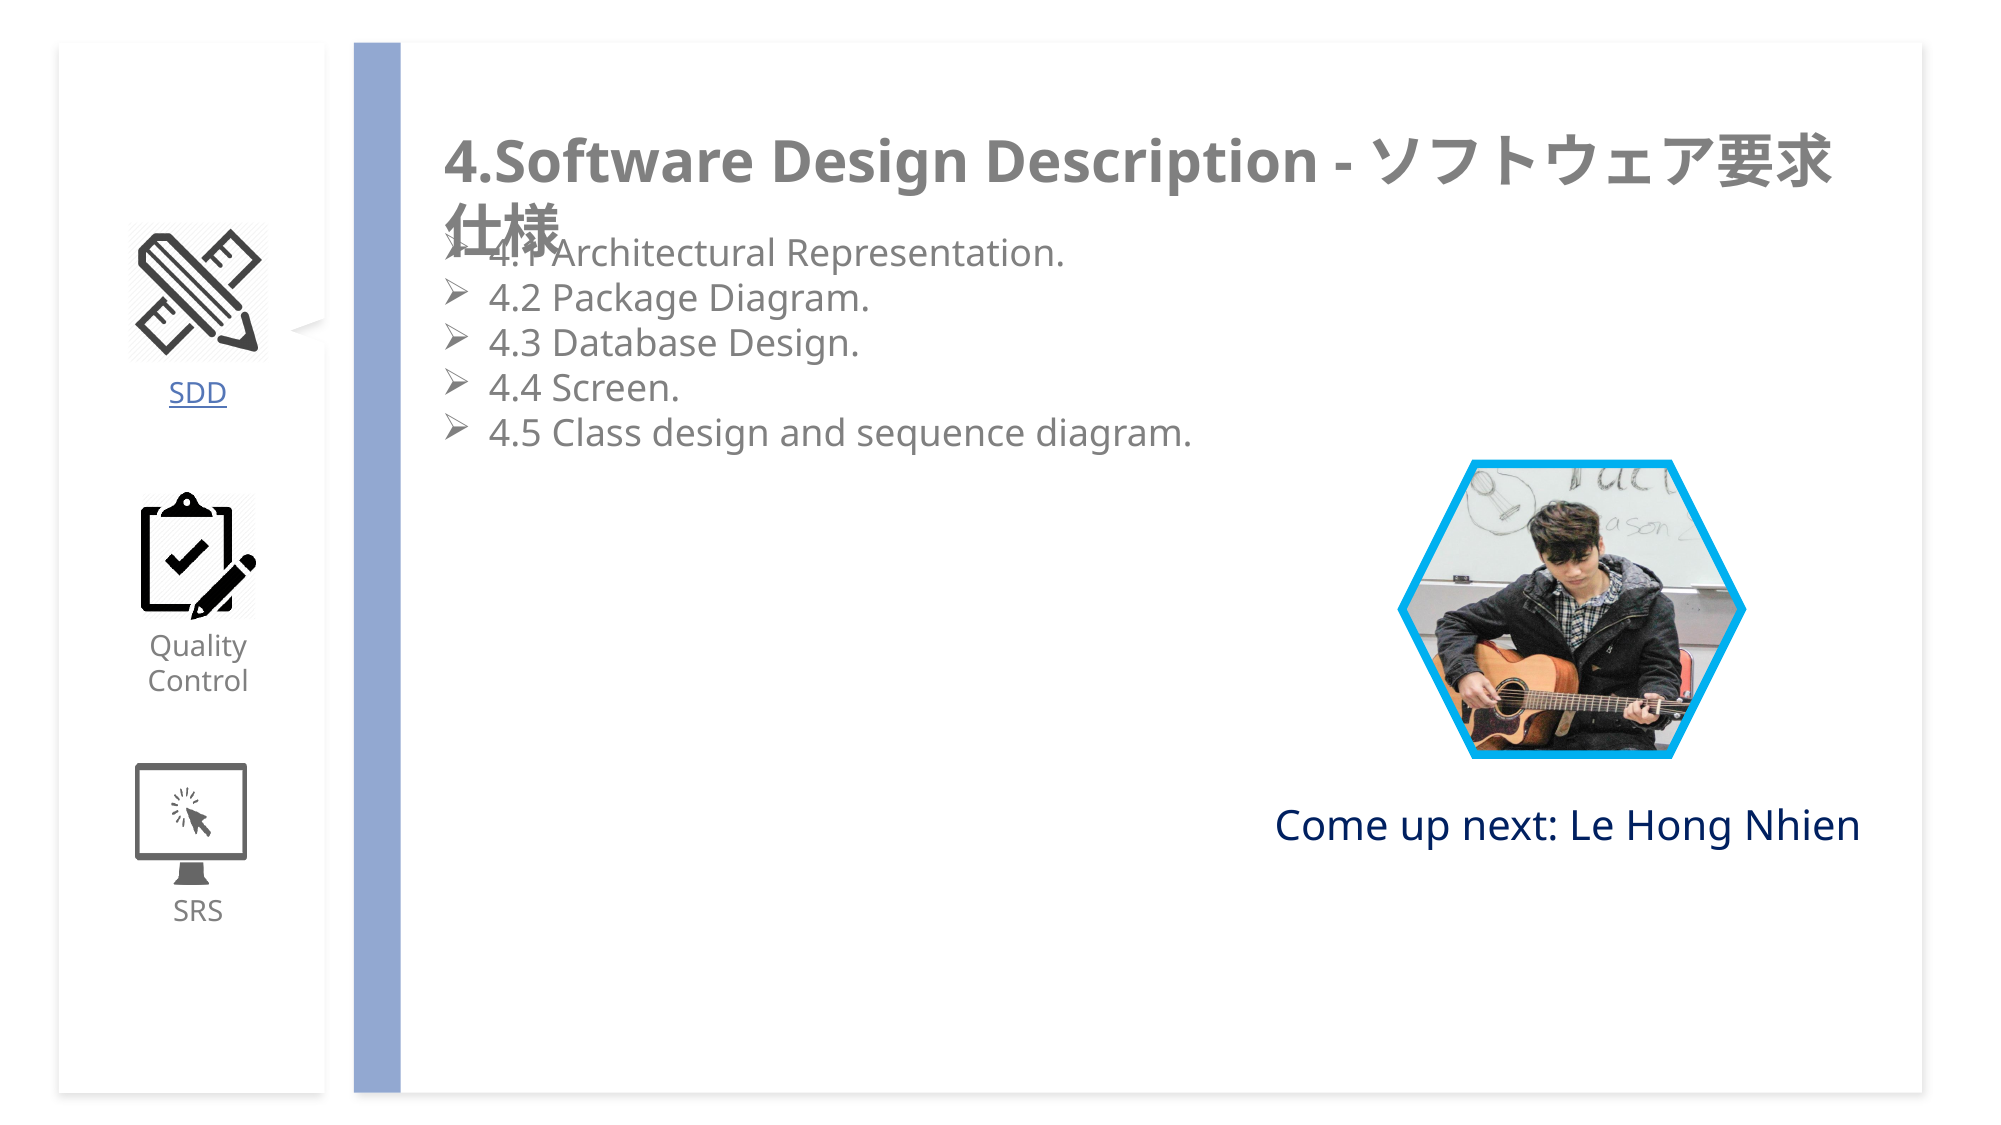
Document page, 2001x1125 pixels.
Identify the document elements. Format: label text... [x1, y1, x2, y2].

text_box [57, 41, 326, 1094]
text_box [1400, 462, 1744, 756]
picture [141, 492, 256, 620]
text_box [353, 42, 402, 1094]
text_box SRS [106, 884, 290, 935]
text_box Come up next: Le Hong Nhien [1259, 791, 1896, 857]
text_box SDD [99, 366, 297, 417]
text_box 4.Software Design Description -ソフトウェア要求仕様 [430, 116, 1904, 272]
text_box [402, 42, 1923, 1094]
text_box 4.1 Architectural Representation. 4.2 Package Diagram. 4.3 Database Design. 4.4 Screen. 4.5 Class design and sequence diagram. [427, 221, 1896, 462]
text_box Quality Control [93, 619, 303, 705]
picture [134, 763, 247, 885]
picture [127, 221, 269, 363]
